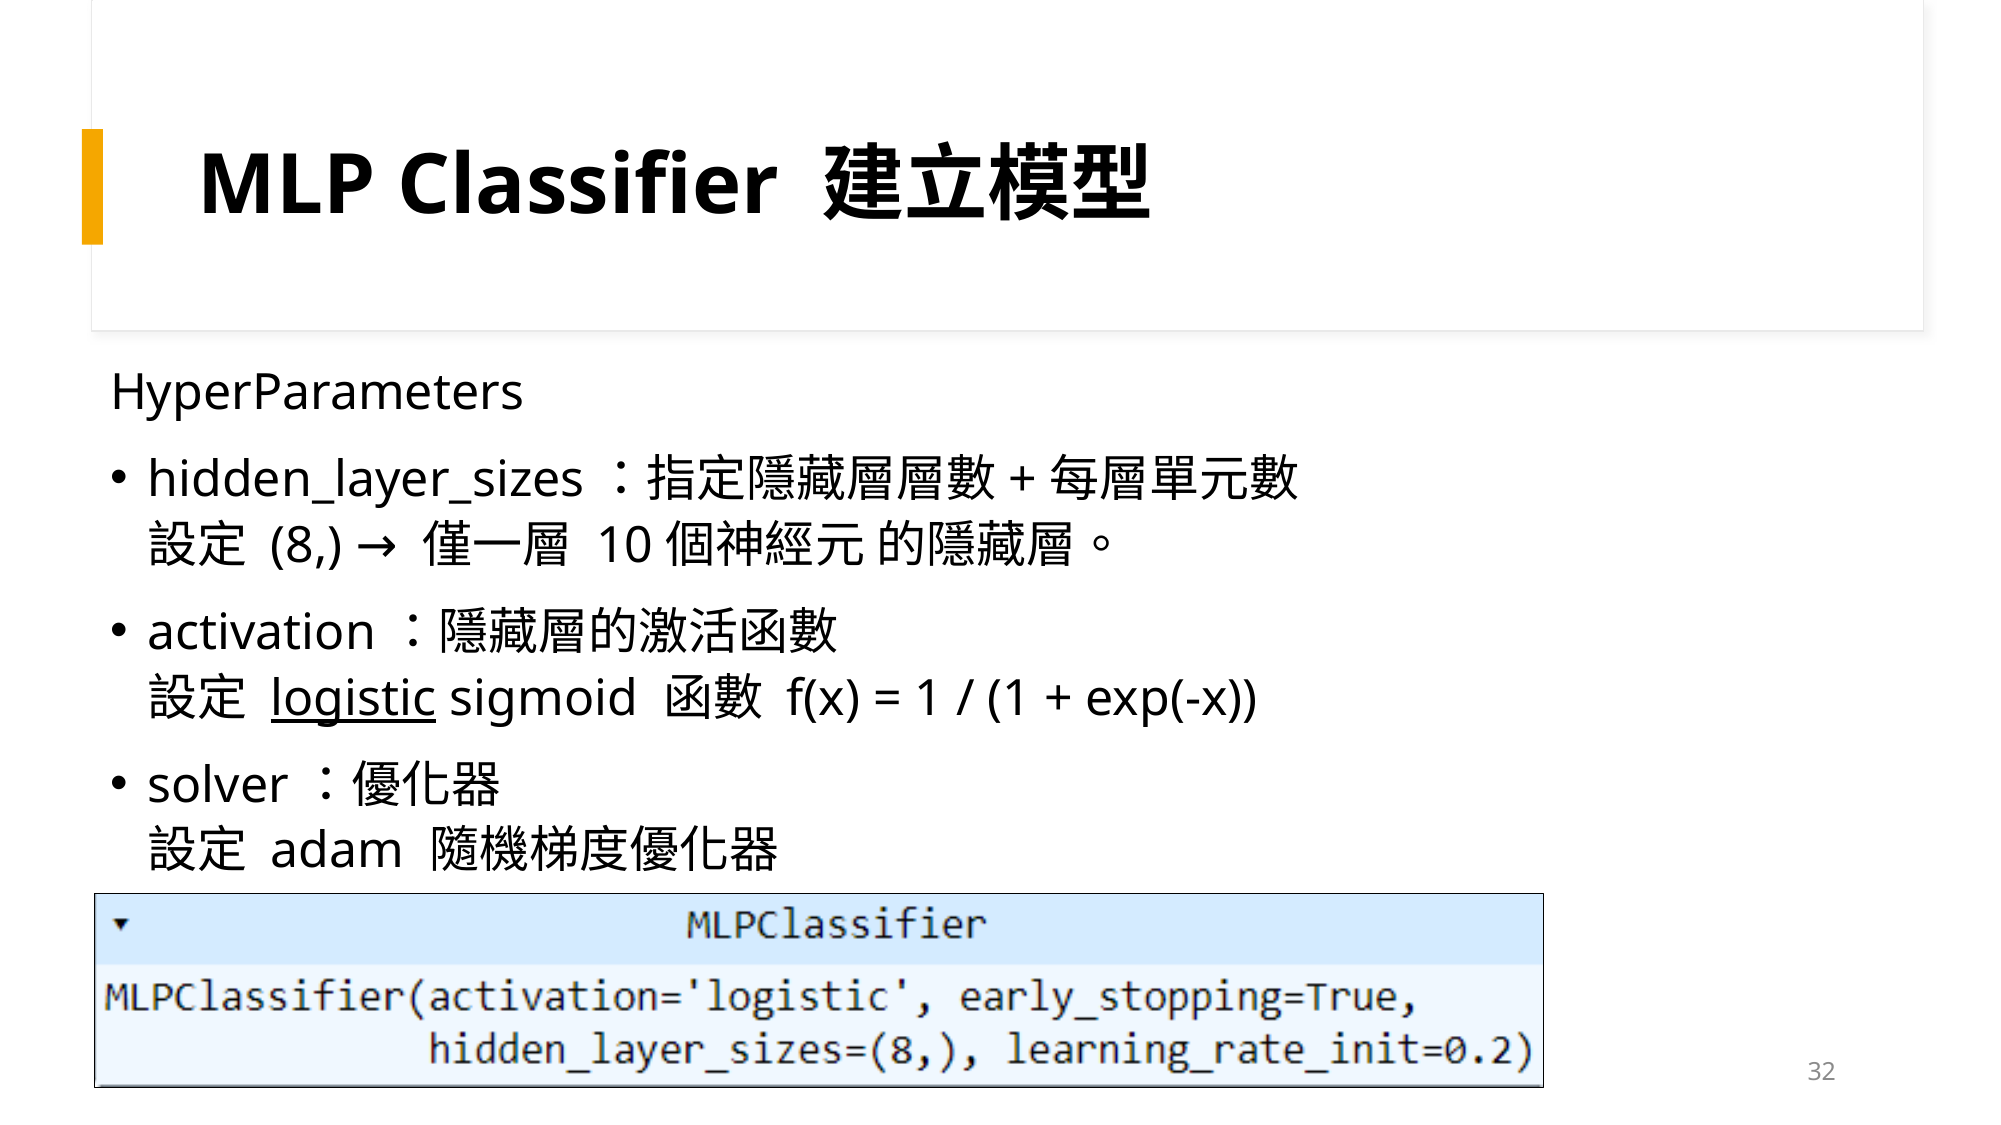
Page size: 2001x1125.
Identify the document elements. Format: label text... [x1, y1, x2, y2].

list HyperParameters hidden_​​layer_sizes：指定隱藏層層數+每層單元數 設定 (8,) → 僅一層 10個神經元 的隱藏層。 activation：隱藏層的激活函數 設定 logistic sigmoid 函數 f(x) = 1 / (1 + exp(-x)) solver：優化器 設定 adam 隨機梯度優化器 [94, 346, 1851, 991]
slide_number 32 [1401, 1042, 1851, 1103]
title MLP Classifier 建立模型 [183, 90, 1851, 284]
picture [94, 893, 1543, 1088]
